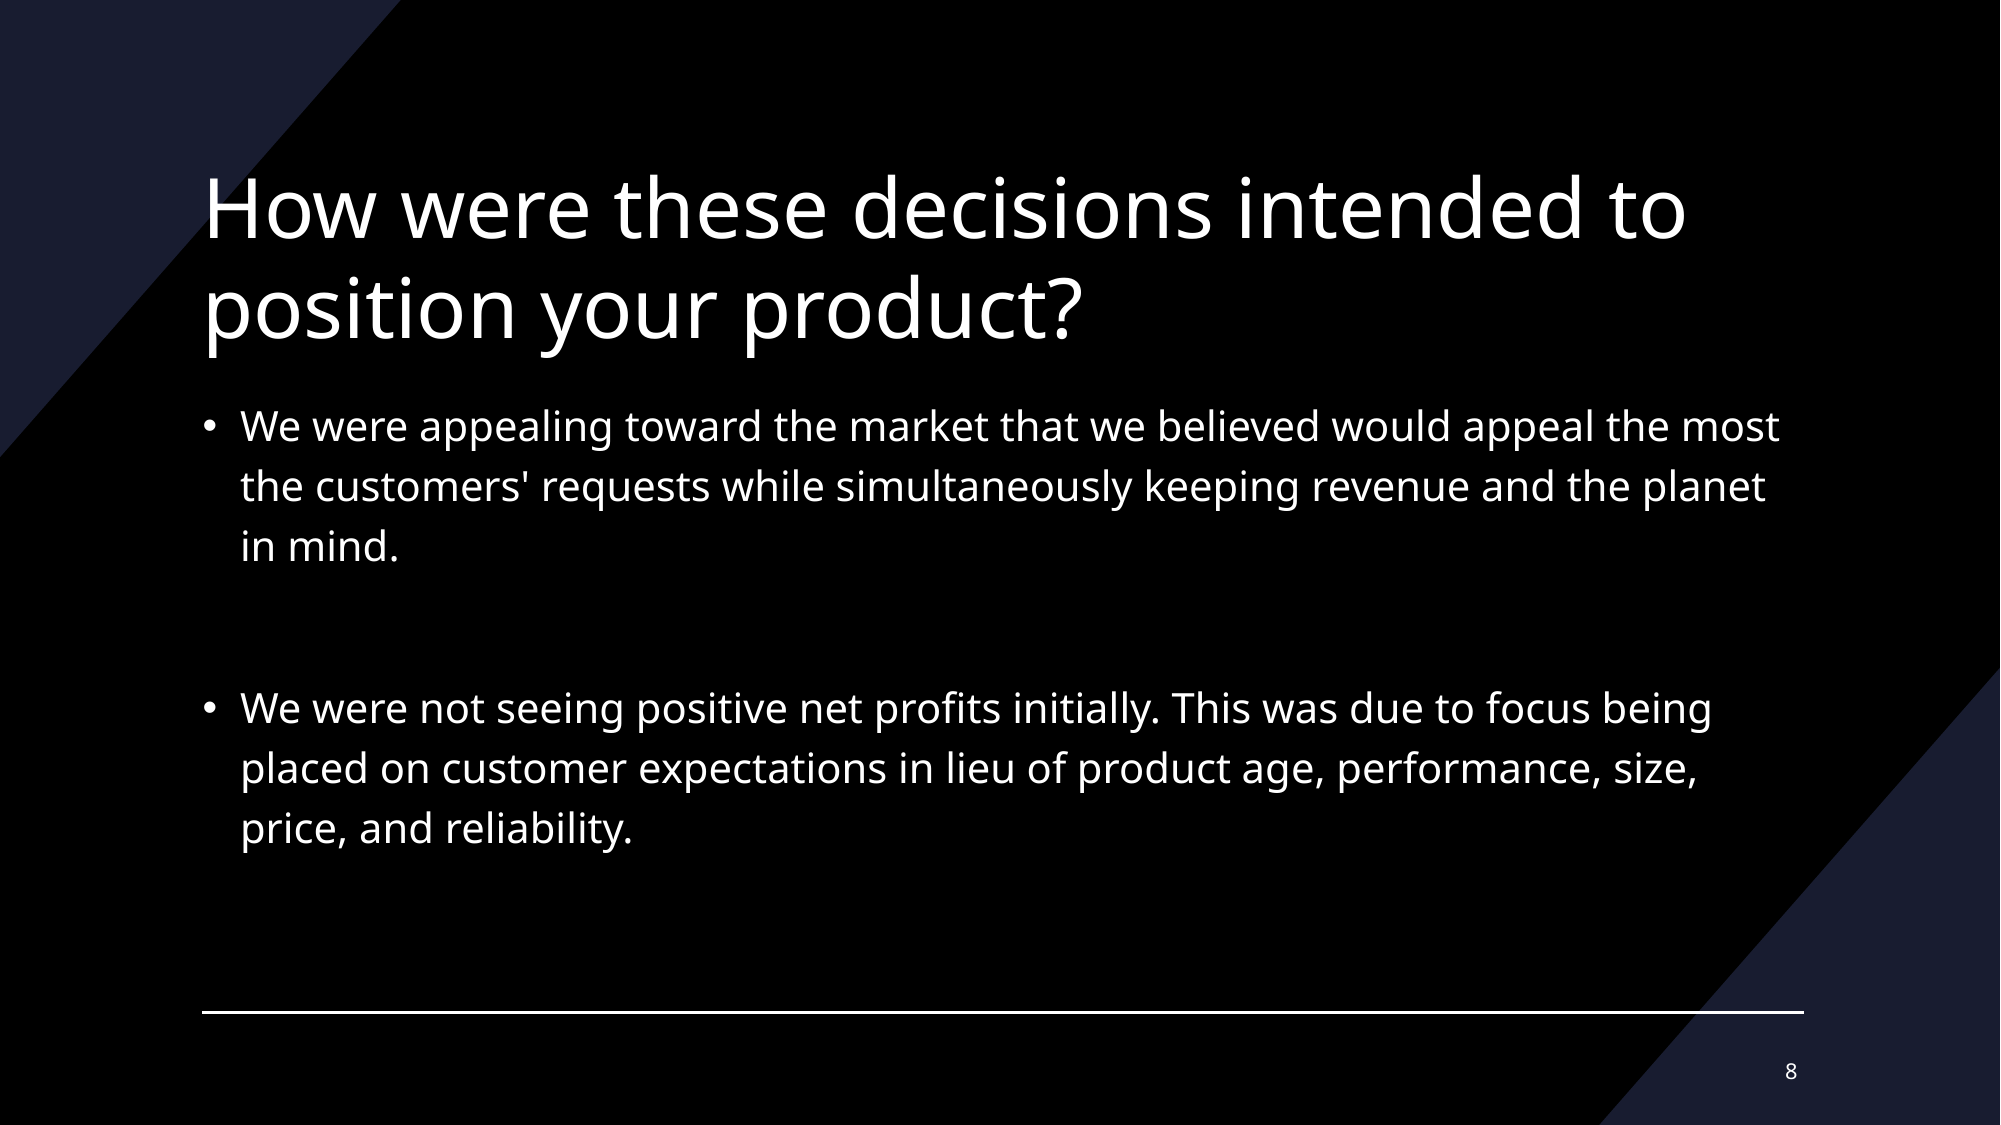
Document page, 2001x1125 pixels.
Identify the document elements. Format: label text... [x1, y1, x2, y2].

slide_number 8 [1709, 1042, 1813, 1103]
list We were appealing toward the market that we believed would appeal the most the customers' requests while simultaneously keeping revenue and the planet in mind. We were not seeing positive net profits initially. This was due to focus being placed on customer expectations in lieu of product age, performance, size, price, and reliability. [187, 382, 1813, 968]
title How were these decisions intended to position your product? [187, 143, 1813, 367]
